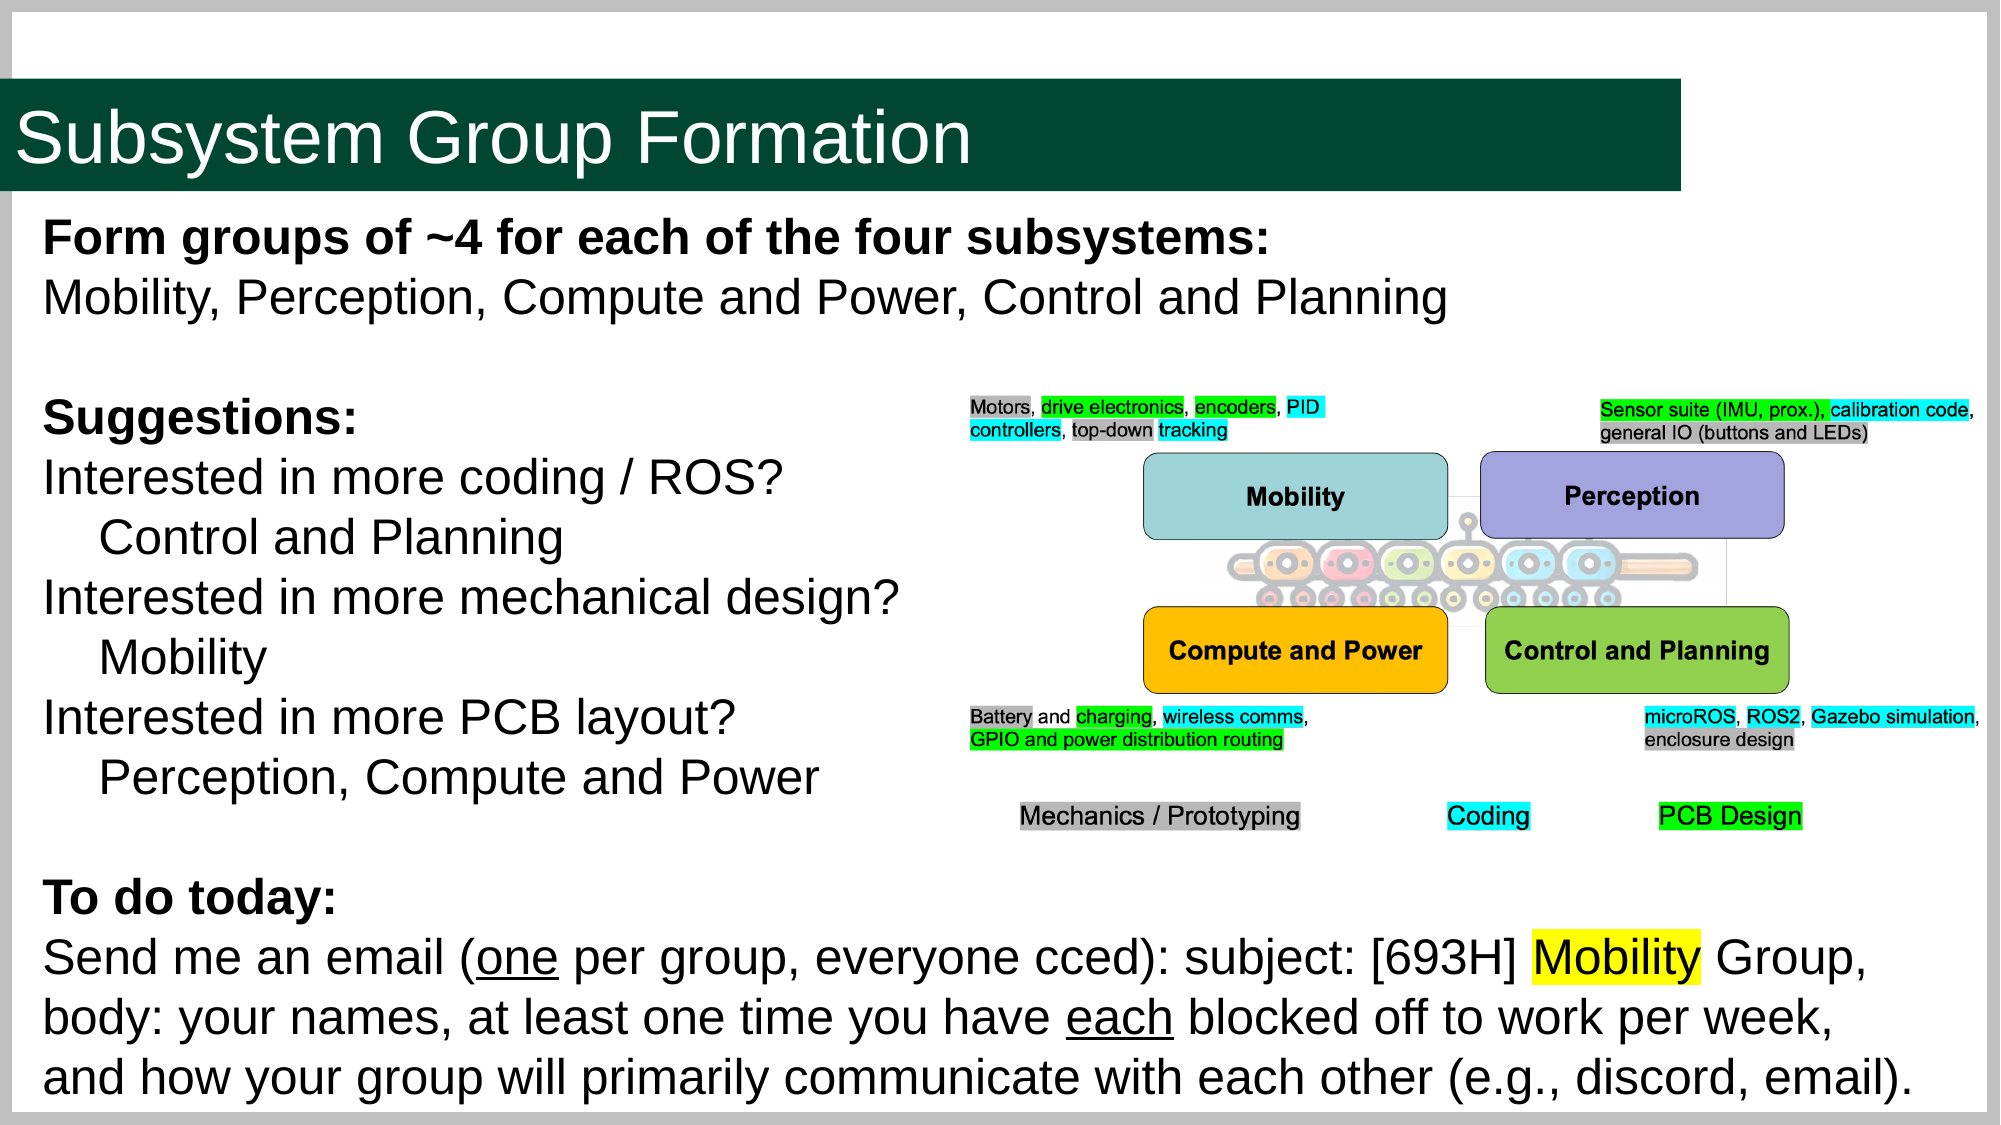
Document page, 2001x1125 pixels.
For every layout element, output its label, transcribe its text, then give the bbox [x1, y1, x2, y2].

picture [957, 387, 1988, 846]
text_box Form groups of ~4 for each of the four subsystems: Mobility, Perception, Compute and Power, Control and Planning Suggestions: Interested in more coding / ROS? Control and Planning Interested in more mechanical design? Mobility Interested in more PCB layout? Perception, Compute and Power To do today: Send me an email (one per group, everyone cced): subject: [693H] Mobility Group, body: your names, at least one time you have each blocked off to work per week, and how your group will primarily communicate with each other (e.g., discord, email). [27, 196, 1945, 1125]
text_box Subsystem Group Formation [0, 84, 1360, 184]
text_box [0, 78, 1681, 192]
text_box [0, 0, 2000, 1125]
